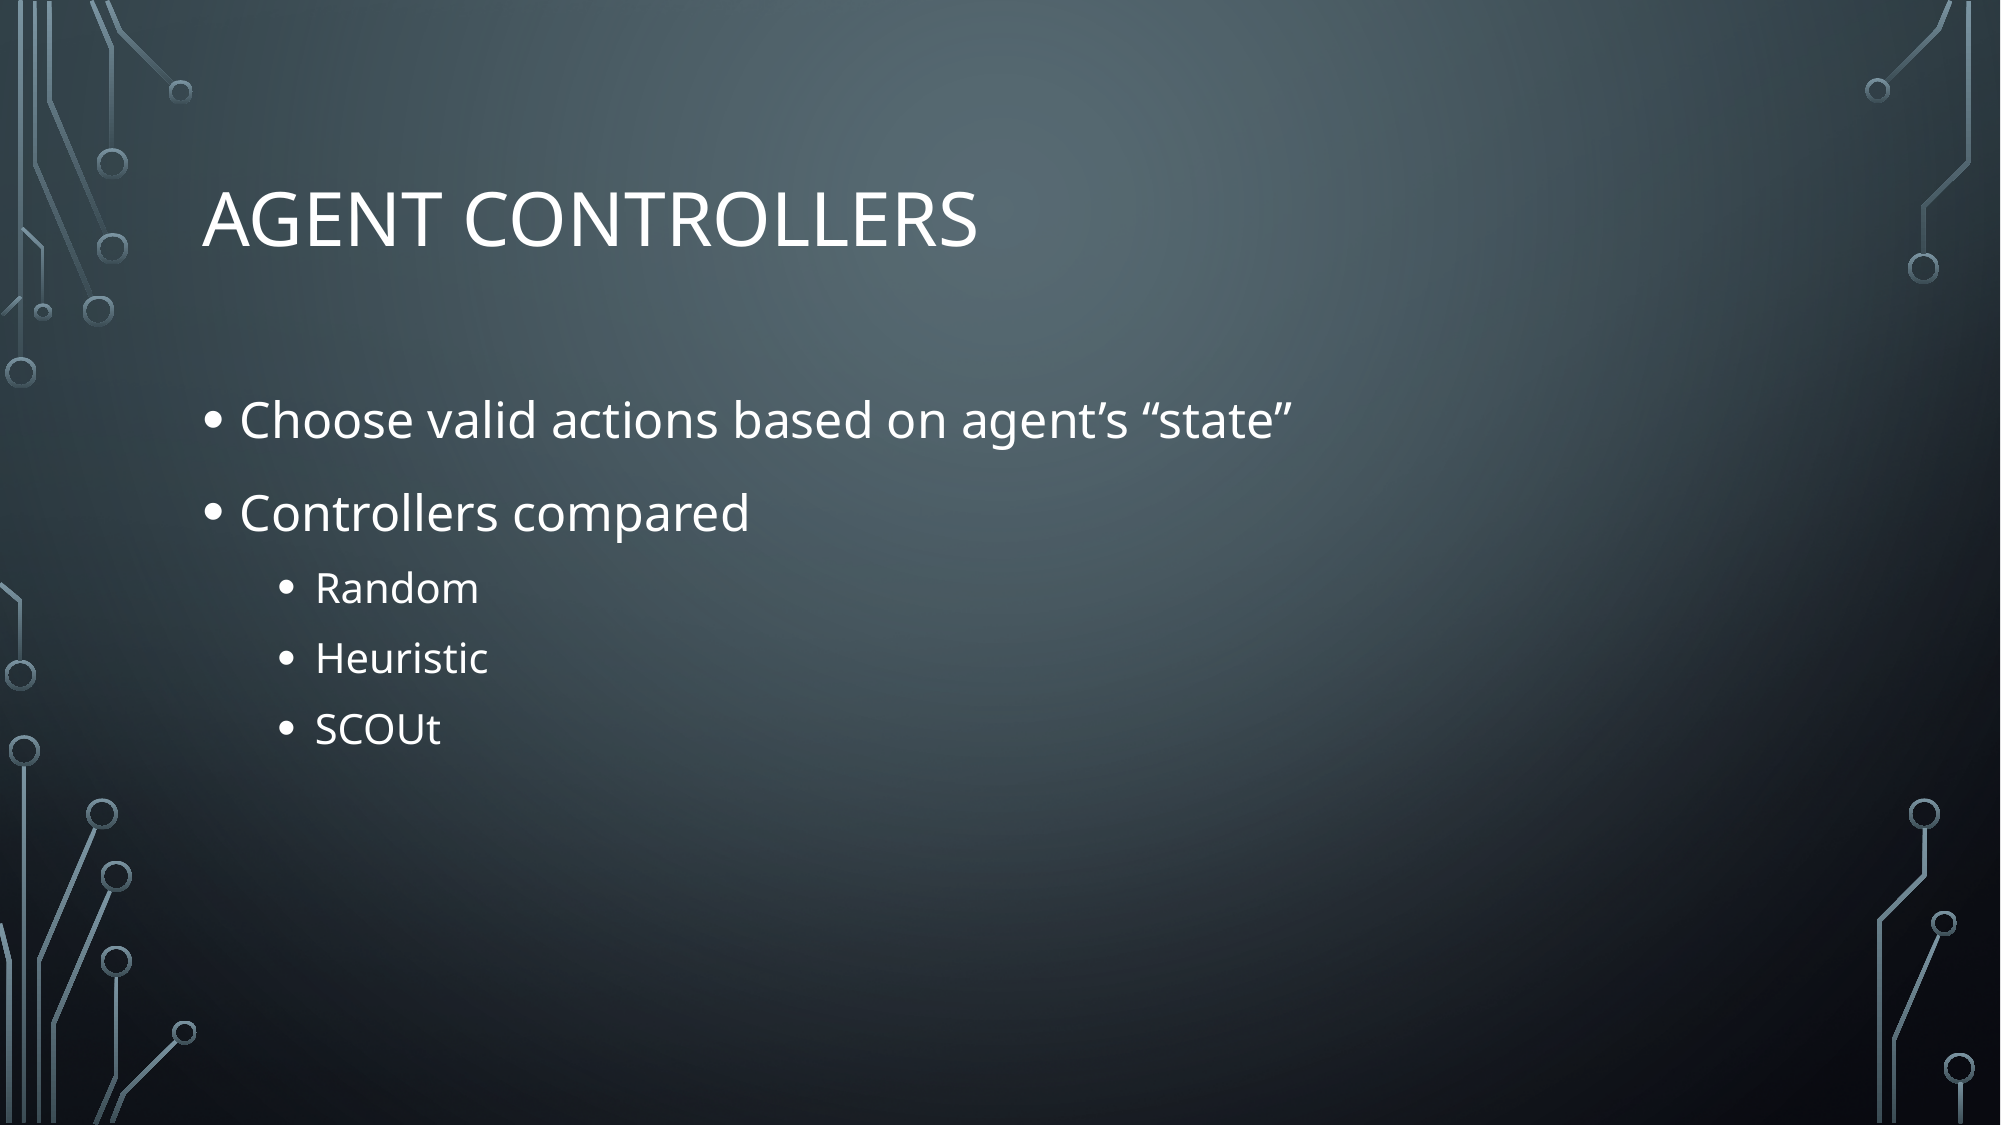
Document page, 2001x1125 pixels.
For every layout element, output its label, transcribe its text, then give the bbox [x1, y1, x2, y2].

list Choose valid actions based on agent’s “state” Controllers compared Random Heuristic SCOUt [187, 369, 1813, 950]
title Agent Controllers [187, 101, 1813, 344]
